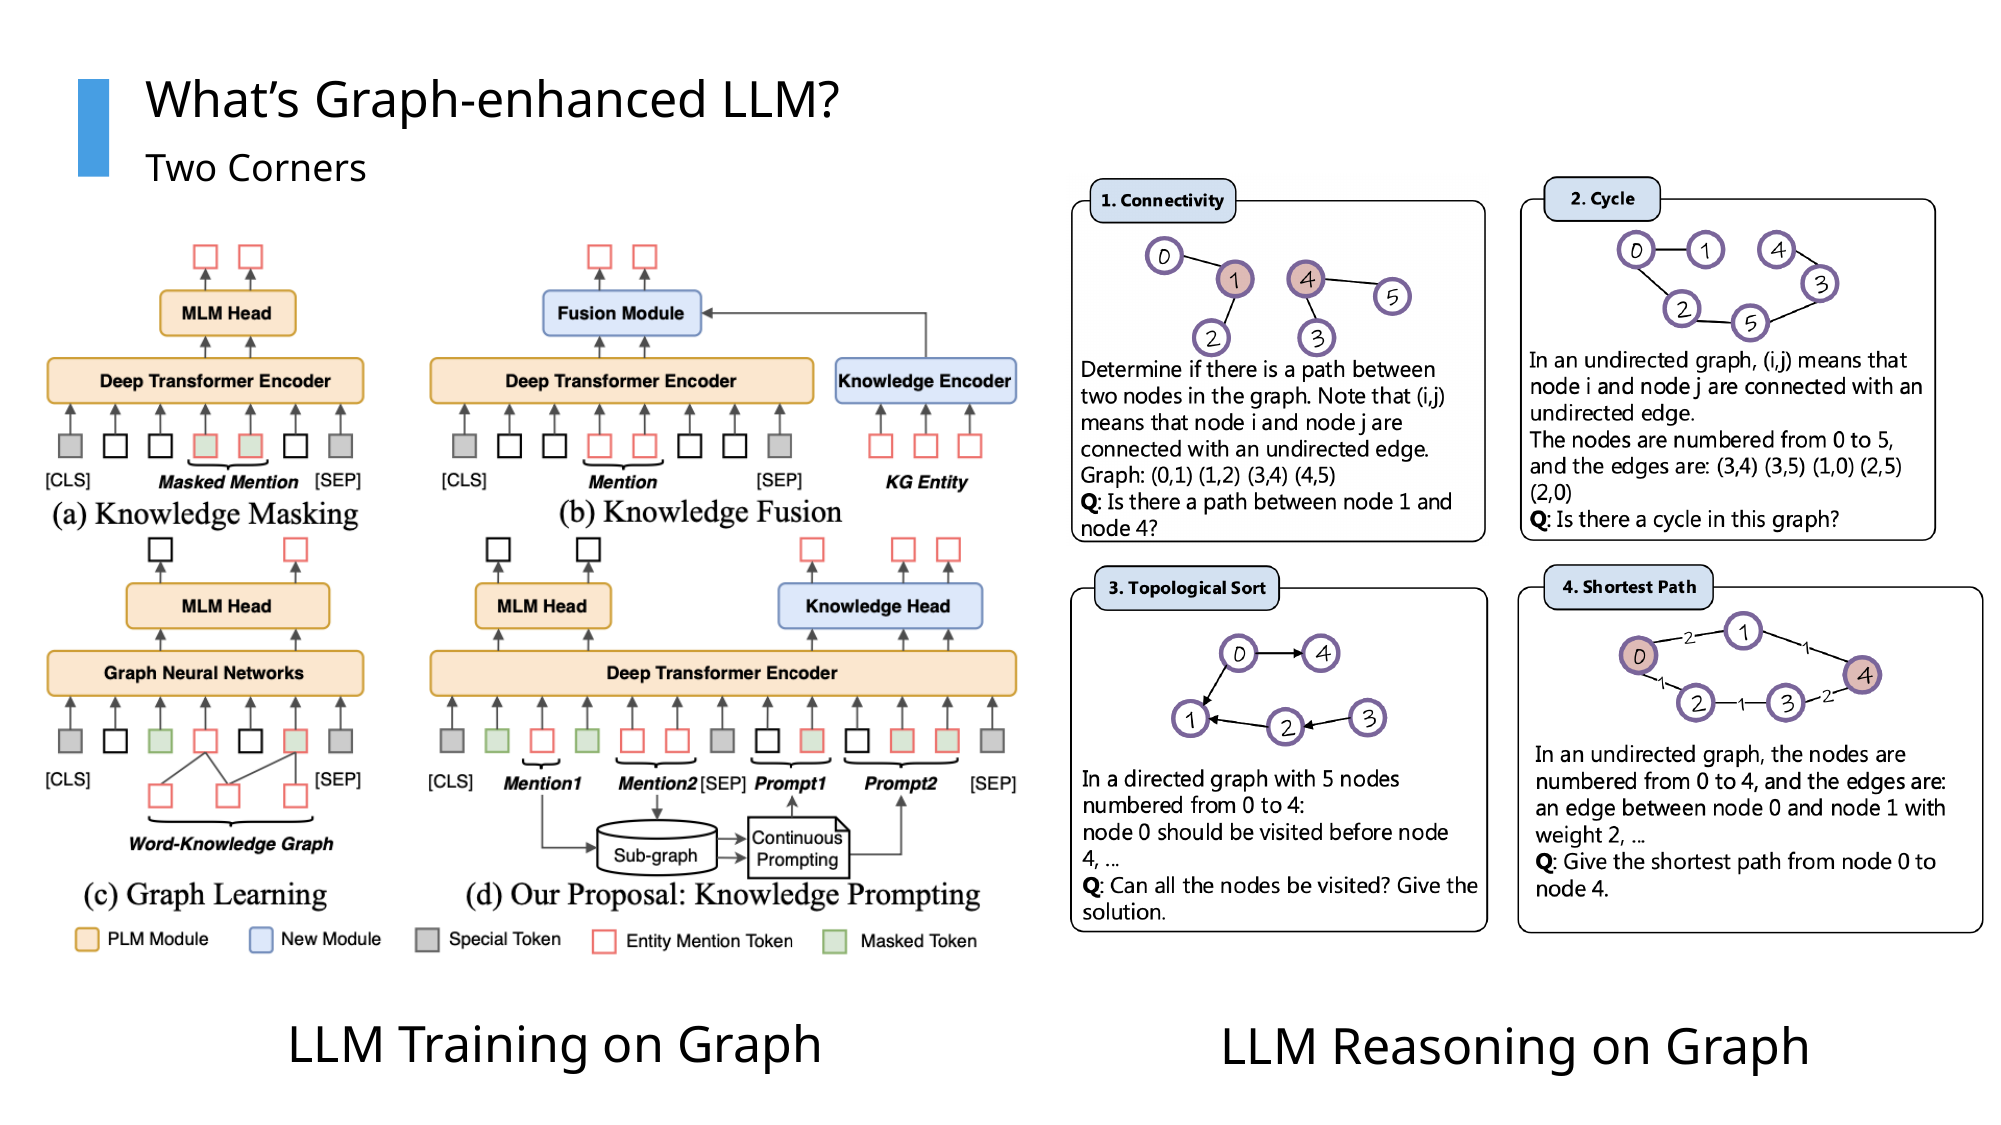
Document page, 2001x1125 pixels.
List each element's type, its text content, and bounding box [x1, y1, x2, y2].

text_box LLM Training on Graph [280, 1005, 832, 1081]
text_box Two Corners [137, 136, 556, 197]
picture [1066, 562, 1492, 935]
title What’s Graph-enhanced LLM? [137, 65, 962, 138]
picture [34, 234, 1036, 969]
picture [1516, 172, 1939, 546]
picture [1066, 172, 1489, 546]
text_box LLM Reasoning on Graph [1213, 1006, 1820, 1082]
picture [1516, 562, 1986, 935]
